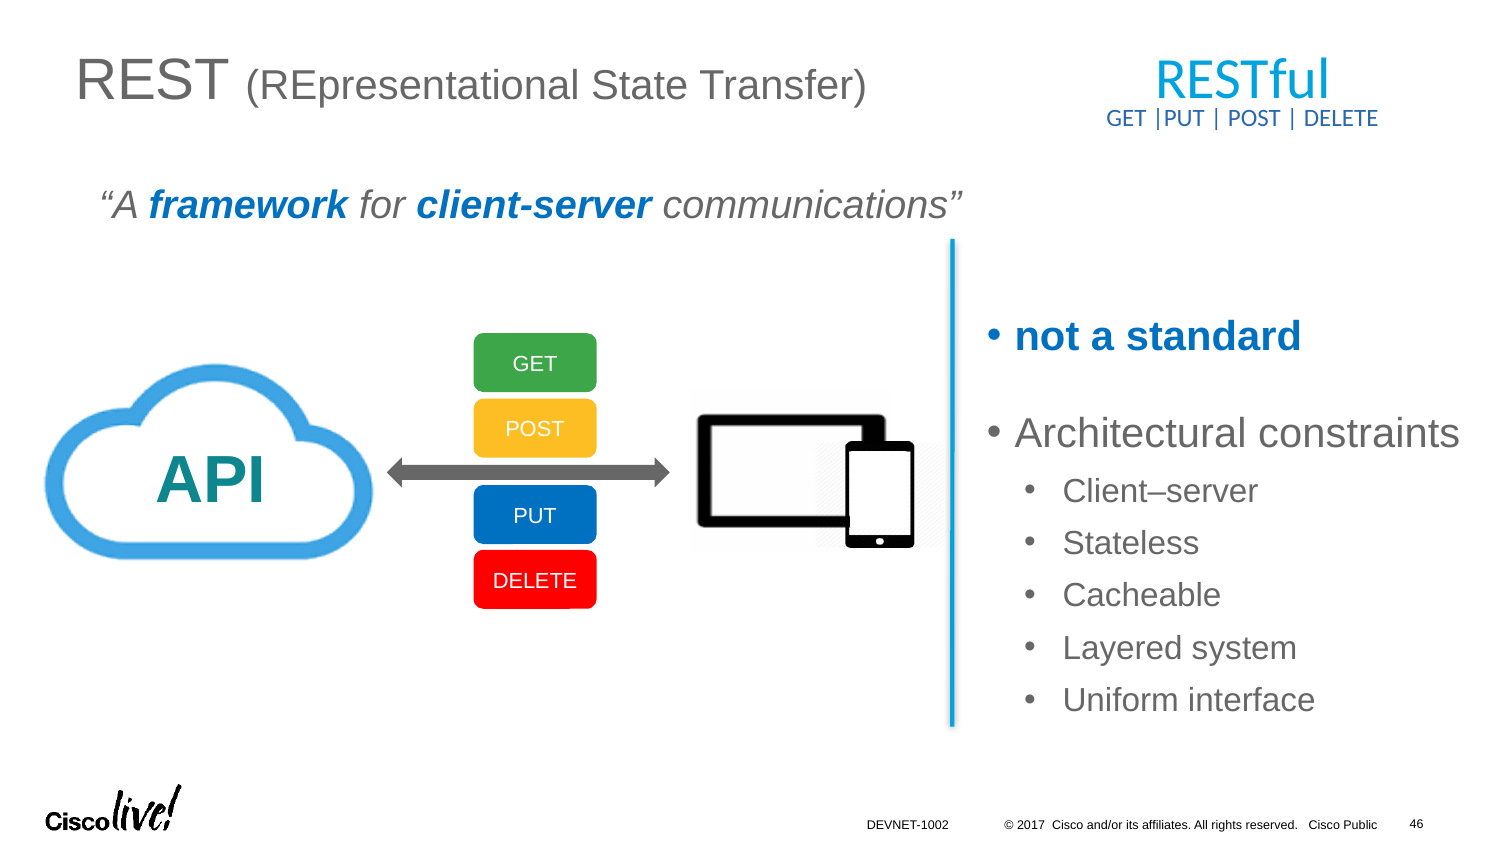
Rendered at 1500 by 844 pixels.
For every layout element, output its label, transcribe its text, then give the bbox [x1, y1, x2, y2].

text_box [24, 238, 1500, 731]
text_box “A framework for client-server communications” [84, 171, 977, 234]
slide_number 46 [1379, 801, 1439, 844]
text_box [998, 32, 1488, 141]
title REST (REpresentational State Transfer) [60, 20, 980, 141]
footer DEVNET-1002 [856, 739, 975, 838]
picture [45, 784, 182, 835]
